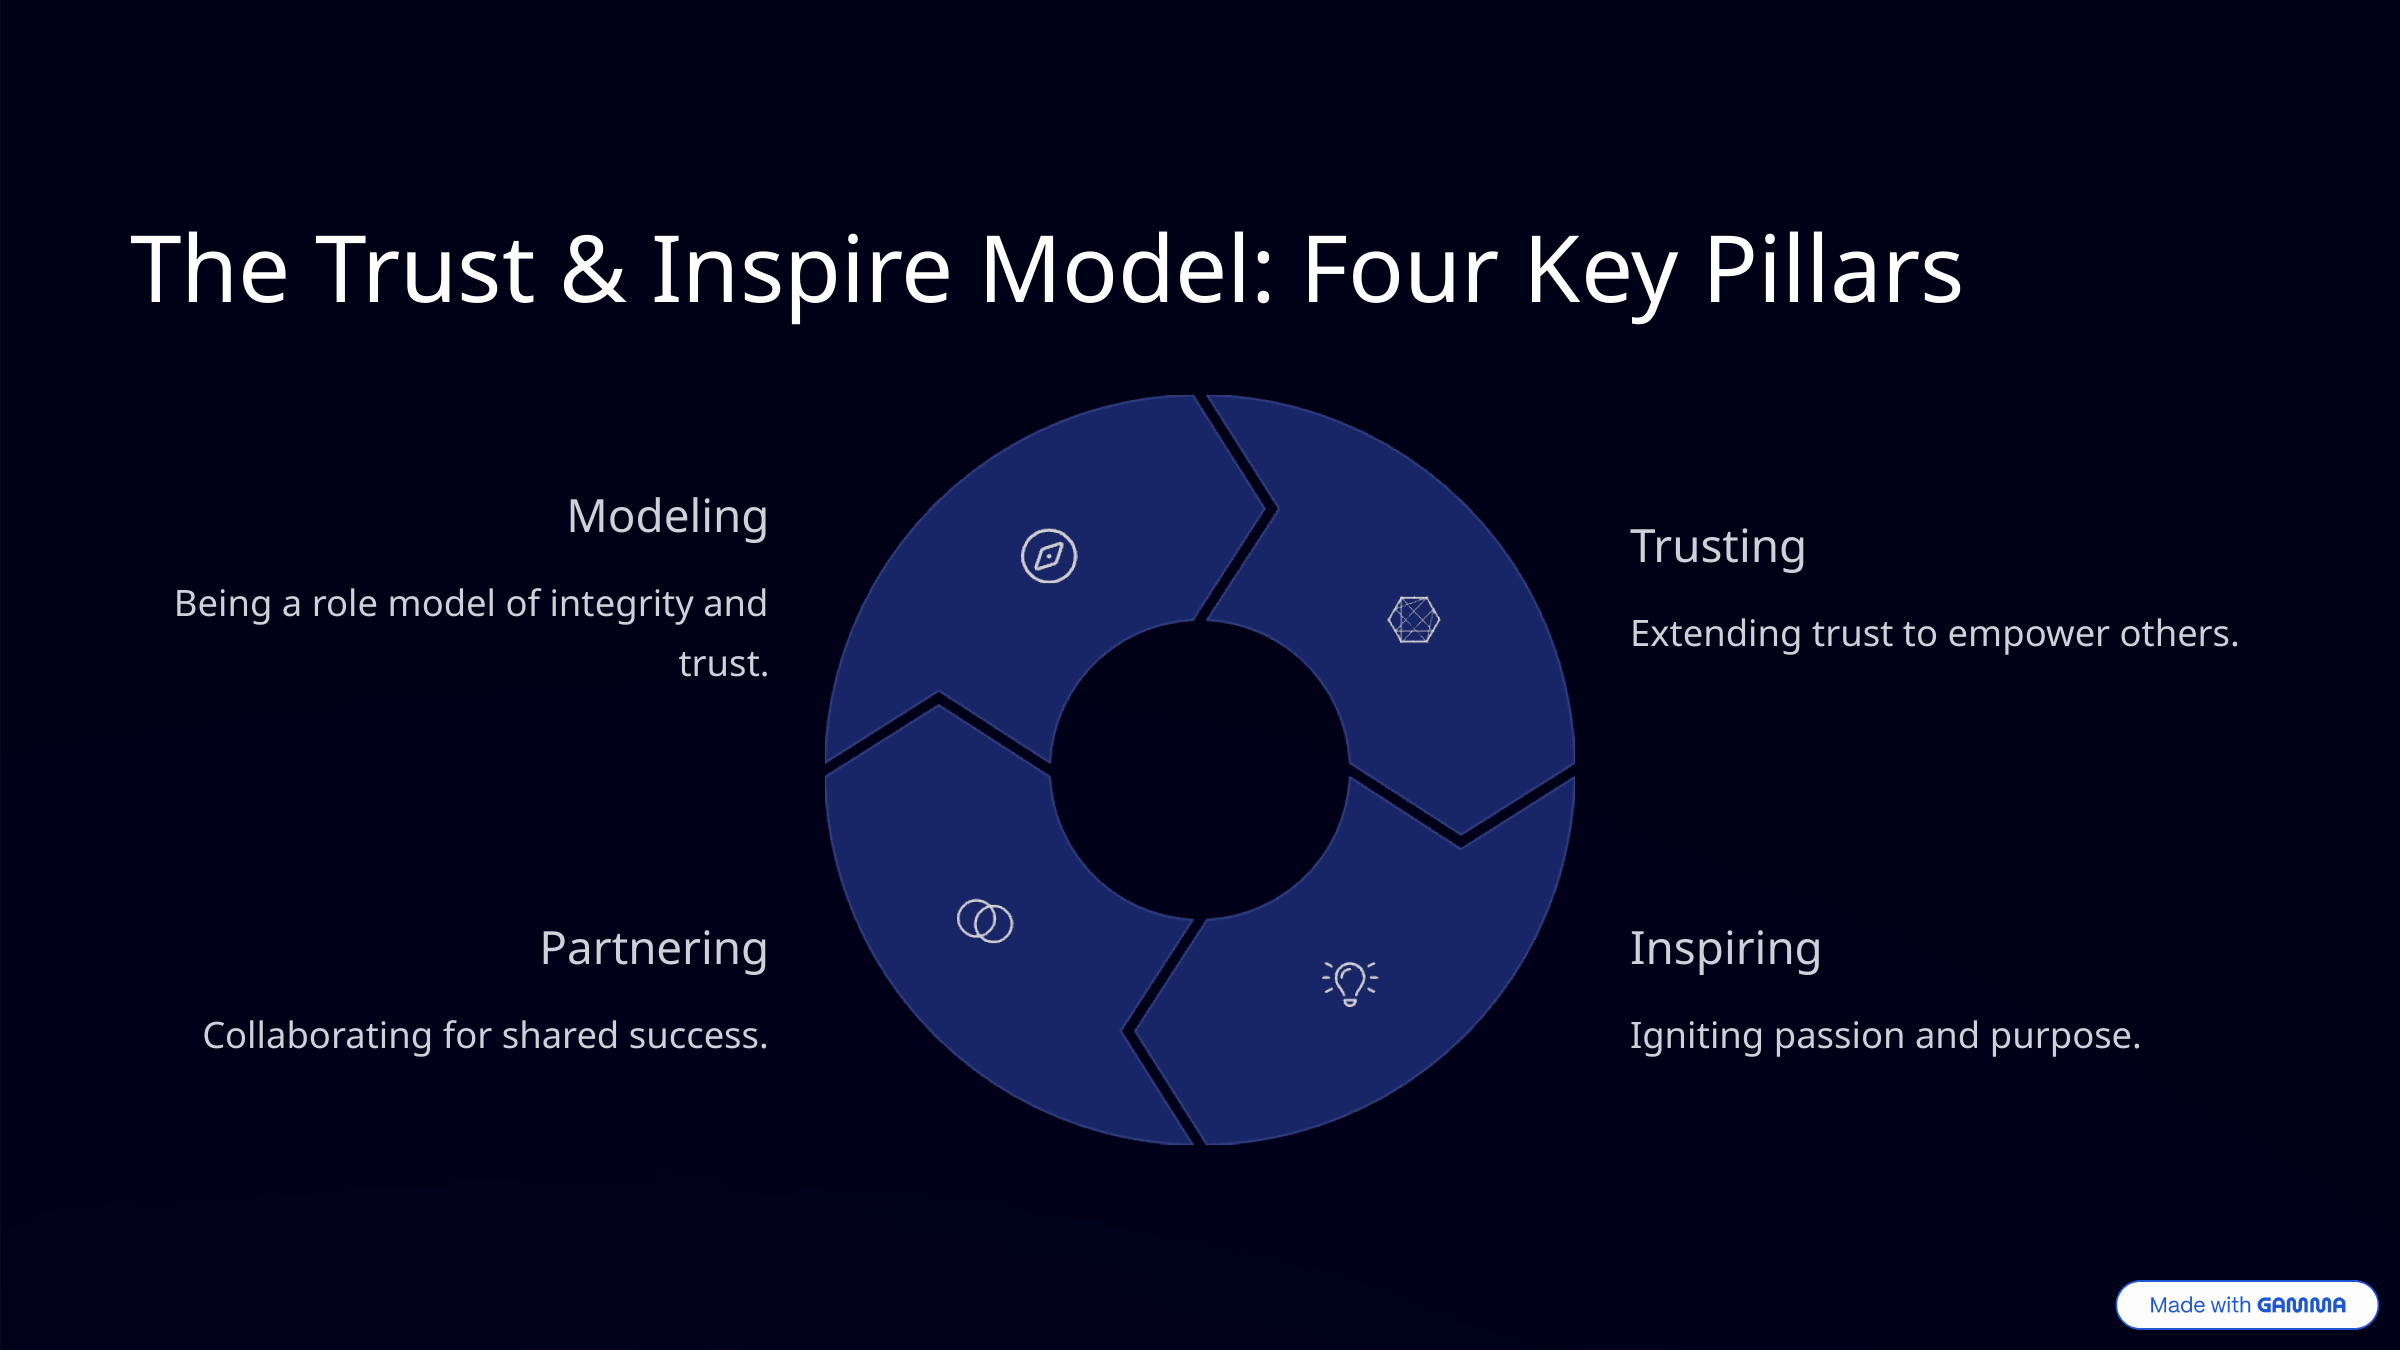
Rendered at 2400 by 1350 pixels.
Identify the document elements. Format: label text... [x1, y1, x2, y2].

text_box Collaborating for shared success. [130, 996, 770, 1057]
picture [825, 395, 1575, 1145]
text_box Being a role model of integrity and trust. [130, 564, 770, 684]
text_box Extending trust to empower others. [1630, 594, 2270, 654]
picture [2106, 1271, 2389, 1339]
text_box Inspiring [1630, 916, 2096, 975]
text_box Trusting [1630, 514, 2096, 573]
text_box Modeling [304, 484, 770, 543]
text_box Igniting passion and purpose. [1630, 996, 2270, 1057]
text_box Partnering [304, 916, 770, 975]
text_box The Trust & Inspire Model: Four Key Pillars [130, 205, 1895, 322]
